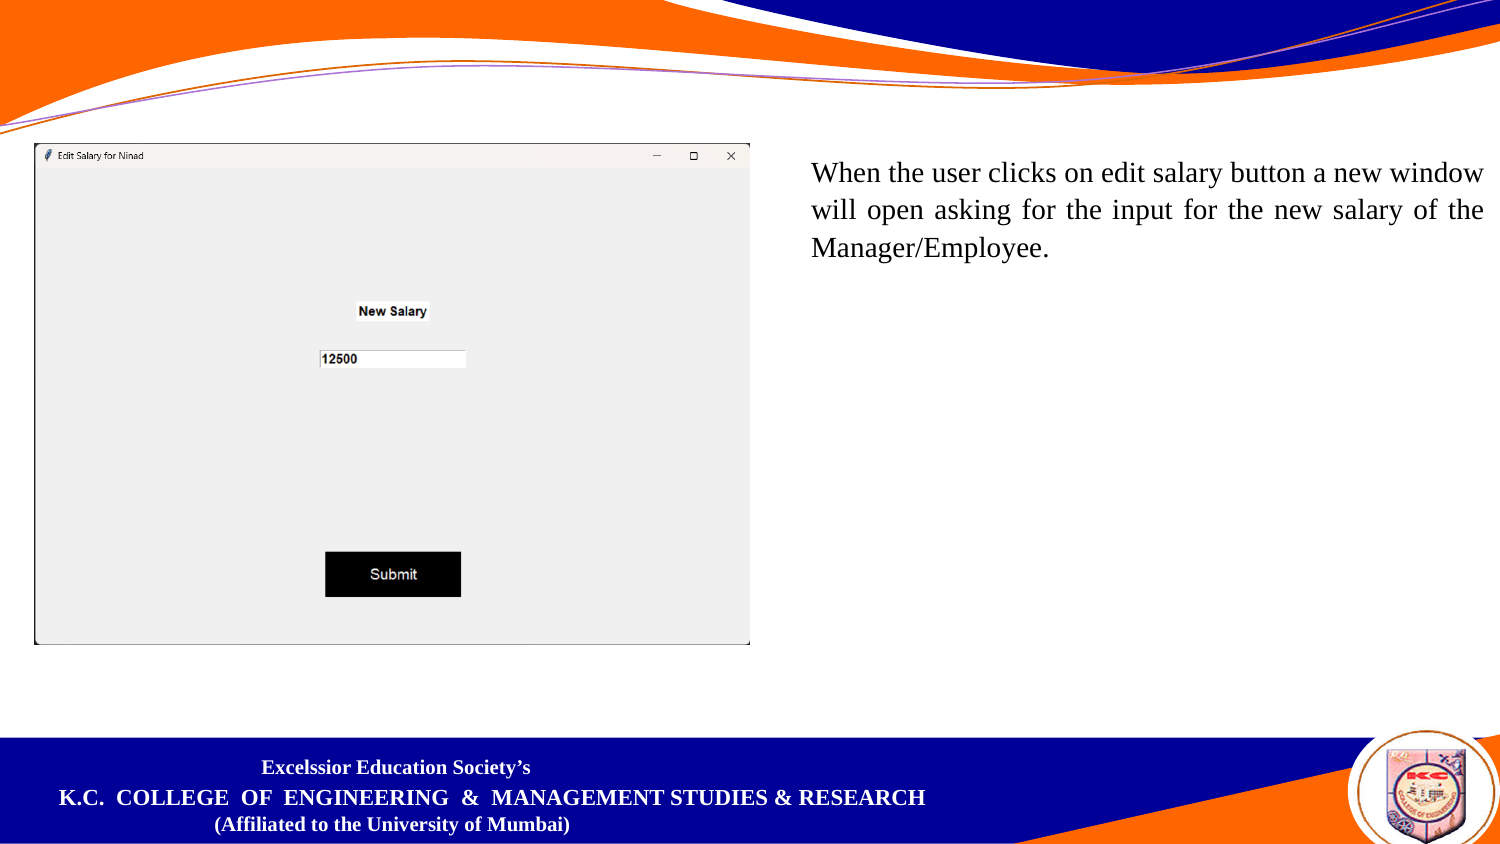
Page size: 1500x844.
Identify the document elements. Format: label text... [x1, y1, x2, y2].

text_box When the user clicks on edit salary button a new window will open asking for the input for the new salary of the Manager/Employee. [796, 143, 1500, 271]
picture [34, 143, 751, 645]
picture [1347, 721, 1500, 844]
